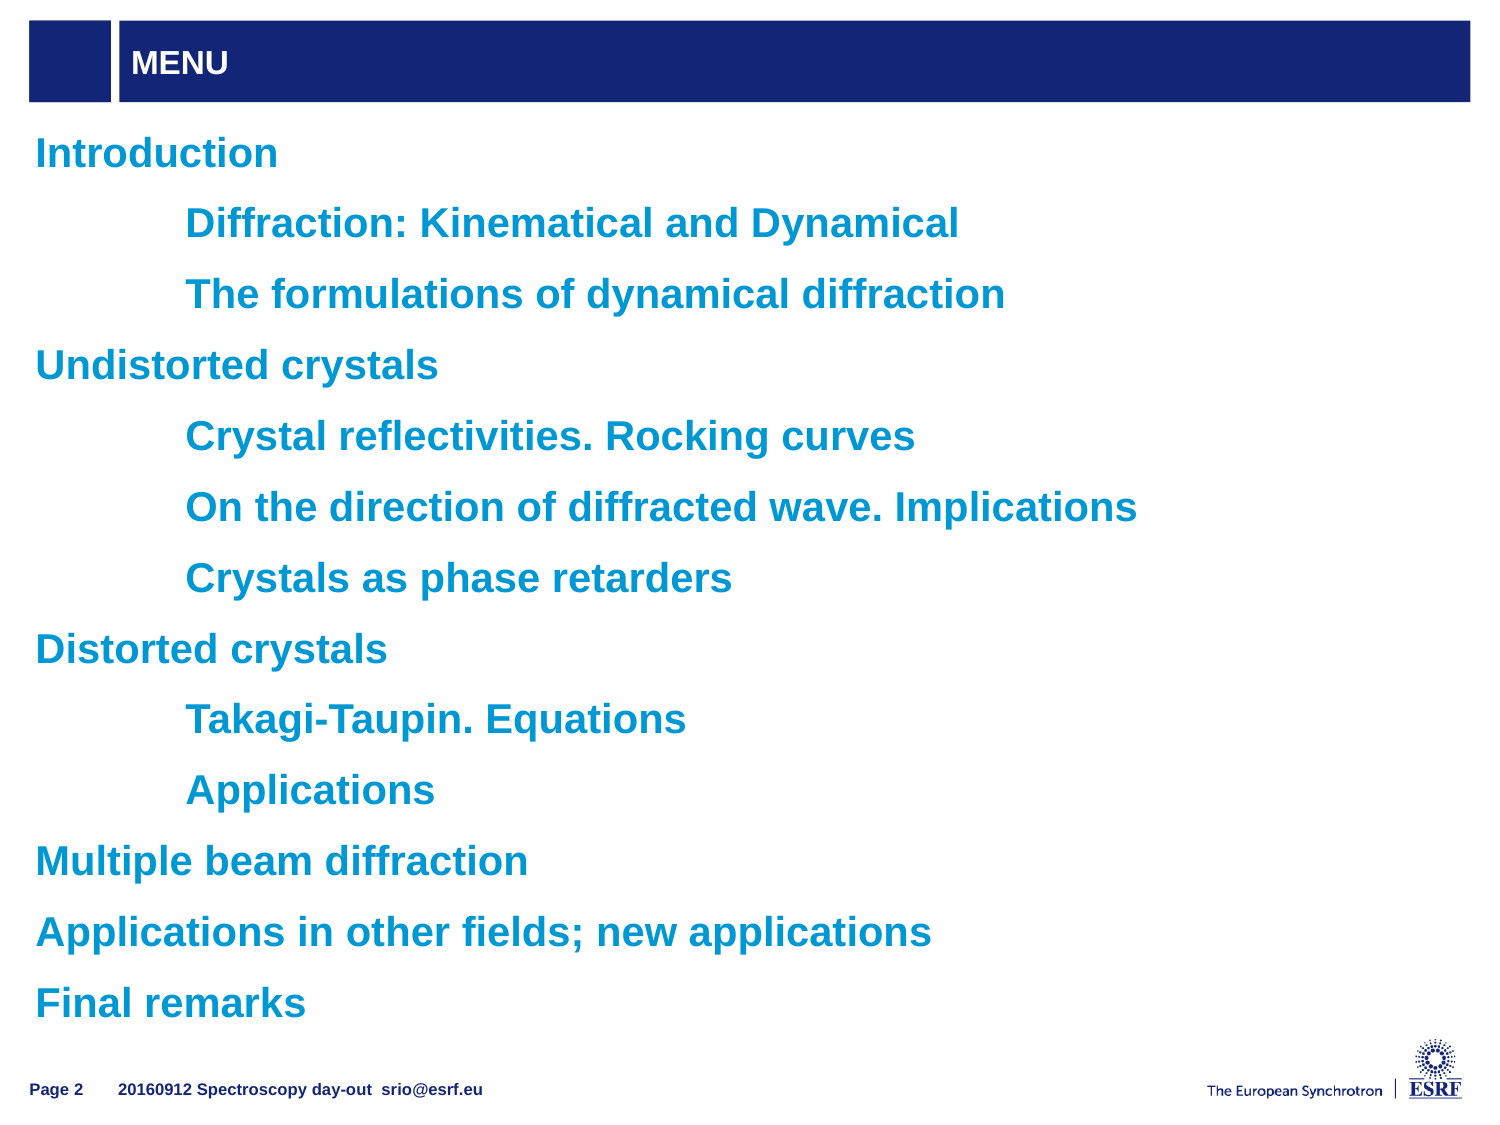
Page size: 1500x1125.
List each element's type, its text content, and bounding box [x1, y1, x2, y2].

picture [1175, 1018, 1500, 1125]
slide_number Page 2 [29, 1063, 98, 1099]
list Introduction Diffraction: Kinematical and Dynamical The formulations of dynamical diffraction Undistorted crystals Crystal reflectivities. Rocking curves On the direction of diffracted wave. Implications Crystals as phase retarders Distorted crystals Takagi-Taupin. Equations Applications Multiple beam diffraction Applications in other fields; new applications Final remarks [35, 125, 1471, 1041]
title menu [119, 20, 1471, 103]
footer 20160912 Spectroscopy day-out srio@esrf.eu [118, 1063, 1122, 1099]
